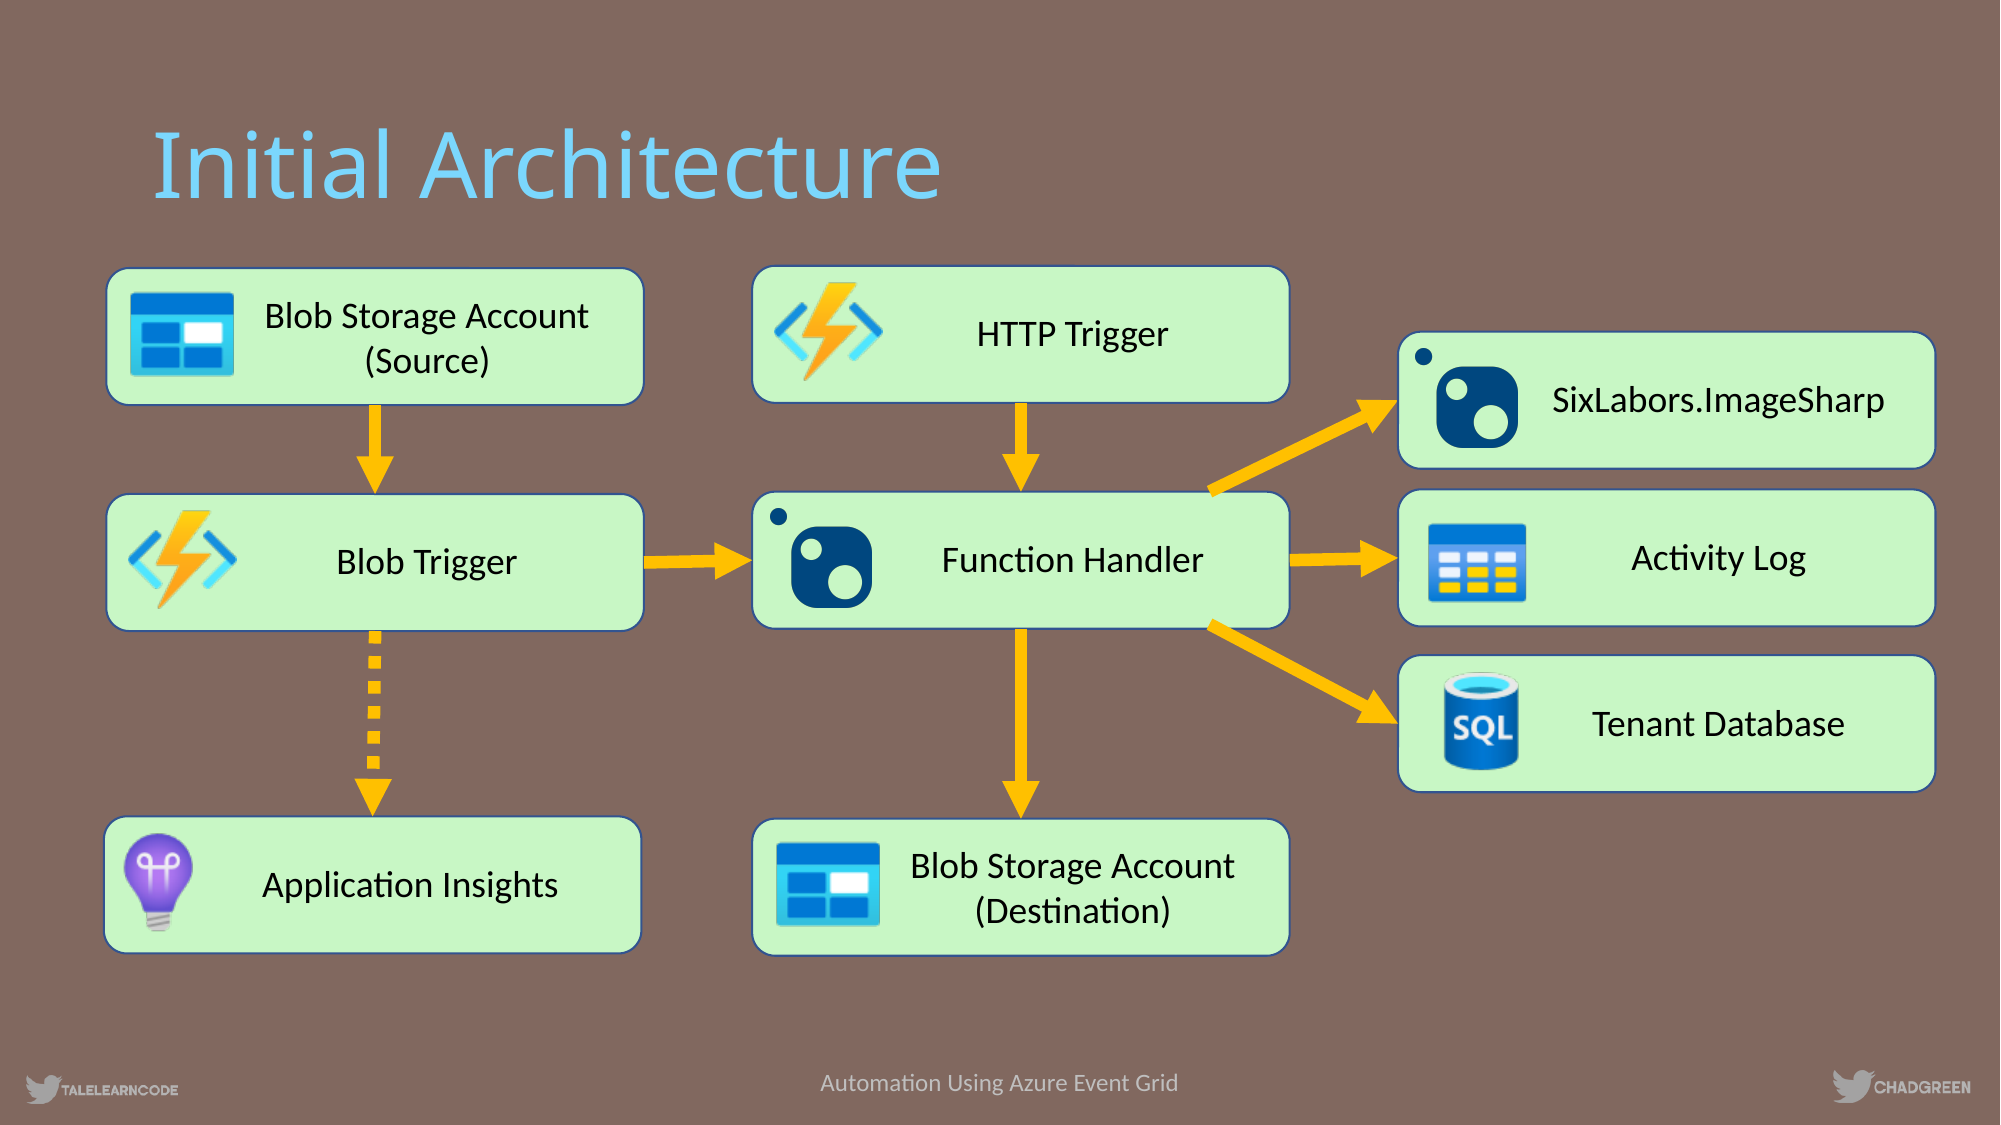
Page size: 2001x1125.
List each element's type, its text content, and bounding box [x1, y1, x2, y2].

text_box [1209, 400, 1399, 492]
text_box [372, 630, 376, 817]
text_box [103, 816, 642, 954]
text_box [752, 818, 1290, 956]
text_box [1397, 655, 1936, 793]
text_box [1397, 331, 1936, 469]
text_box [1397, 489, 1936, 627]
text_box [1289, 557, 1398, 561]
title Initial Architecture [137, 59, 1863, 278]
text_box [752, 491, 1290, 629]
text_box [106, 493, 644, 632]
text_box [1209, 624, 1399, 724]
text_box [752, 265, 1290, 403]
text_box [106, 268, 644, 406]
